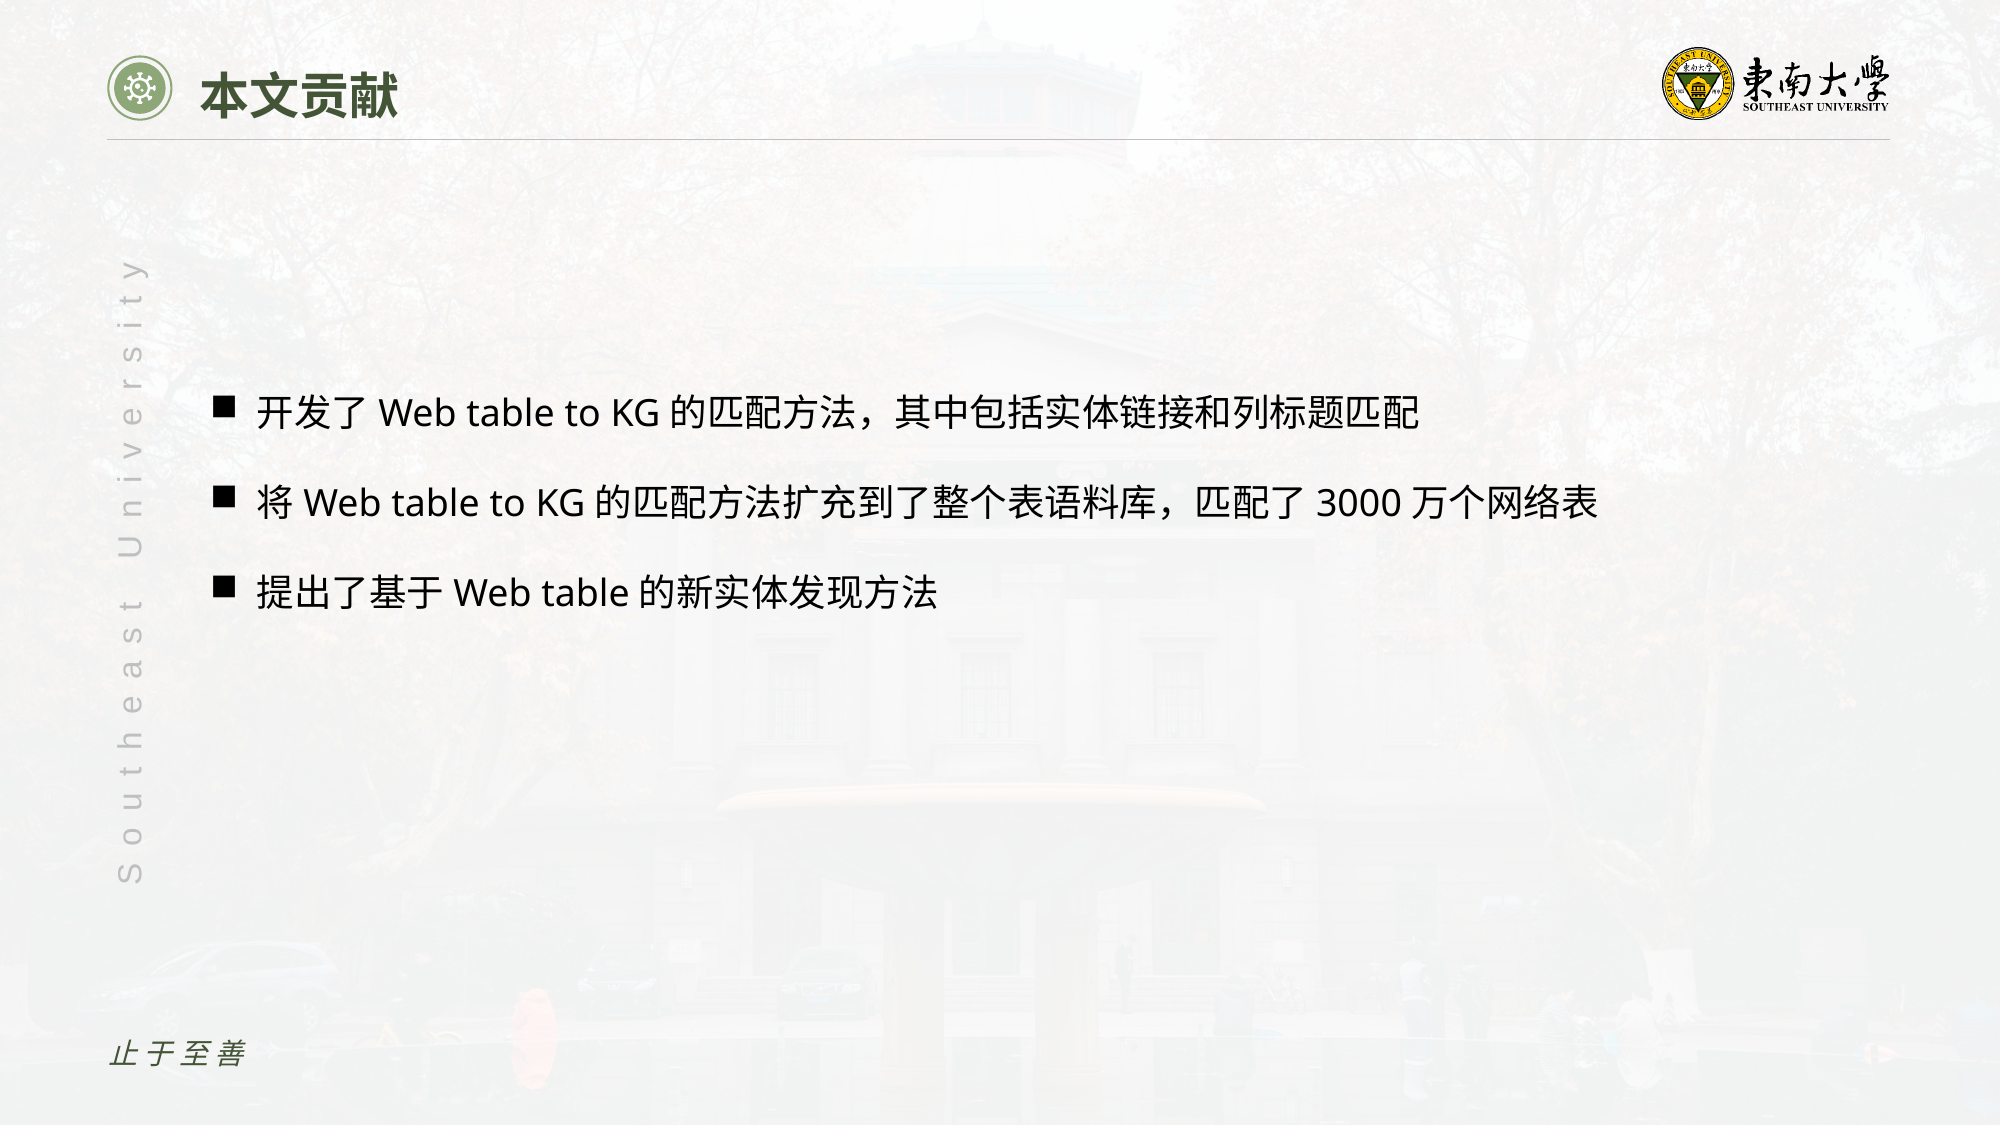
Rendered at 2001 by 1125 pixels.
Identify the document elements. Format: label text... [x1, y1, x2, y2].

slide_number 止于至善 [108, 1022, 657, 1083]
picture [1662, 47, 1889, 120]
list 本文贡献 [199, 56, 1663, 133]
text_box 开发了Web table to KG的匹配方法，其中包括实体链接和列标题匹配 将Web table to KG的匹配方法扩充到了整个表语料库，匹配了3000万个网络表 提出了基于Web table的新实体发现方法 [195, 382, 1614, 667]
picture [854, 526, 1315, 599]
